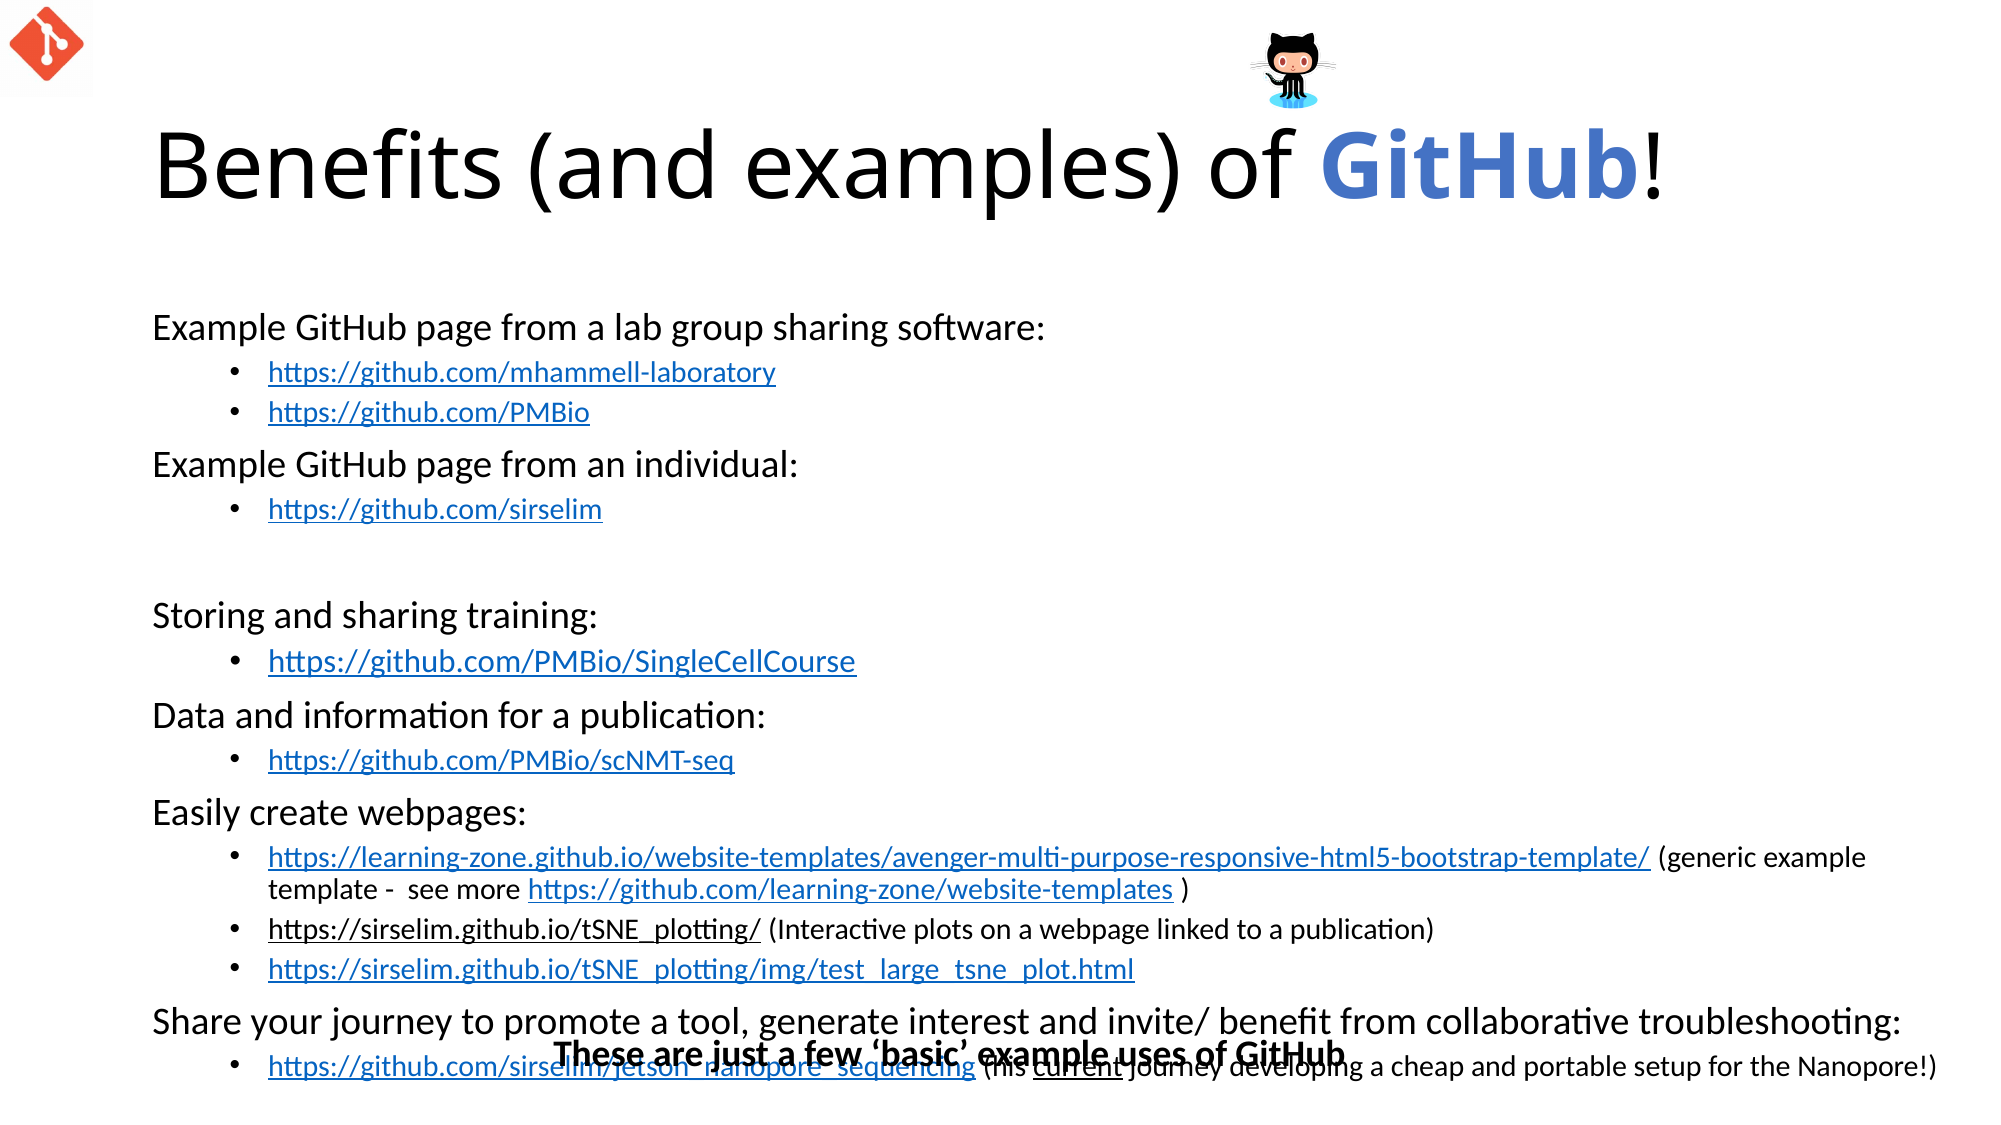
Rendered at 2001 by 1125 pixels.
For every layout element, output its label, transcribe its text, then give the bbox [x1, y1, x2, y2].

picture [1245, 21, 1340, 116]
text_box These are just a few ‘basic’ example uses of GitHub [375, 1021, 1525, 1082]
title Benefits (and examples) of GitHub! [137, 59, 1863, 278]
picture [0, 0, 93, 97]
list Example GitHub page from a lab group sharing software: https://github.com/mhammell-laboratory https://github.com/PMBio Example GitHub page from an individual: https://github.com/sirselim Storing and sharing training: https://github.com/PMBio/SingleCellCourse Data and information for a publication: https://github.com/PMBio/scNMT-seq Easily create webpages: https://learning-zone.github.io/website-templates/avenger-multi-purpose-responsive-html5-bootstrap-template/ (generic example template - see more https://github.com/learning-zone/website-templates ) https://sirselim.github.io/tSNE_plotting/ (Interactive plots on a webpage linked to a publication) https://sirselim.github.io/tSNE_plotting/img/test_large_tsne_plot.html Share your journey to promote a tool, generate interest and invite/ benefit from collaborative troubleshooting: https://github.com/sirselim/jetson_nanopore_sequencing (his current journey developing a cheap and portable setup for the Nanopore!) [137, 299, 1978, 1104]
